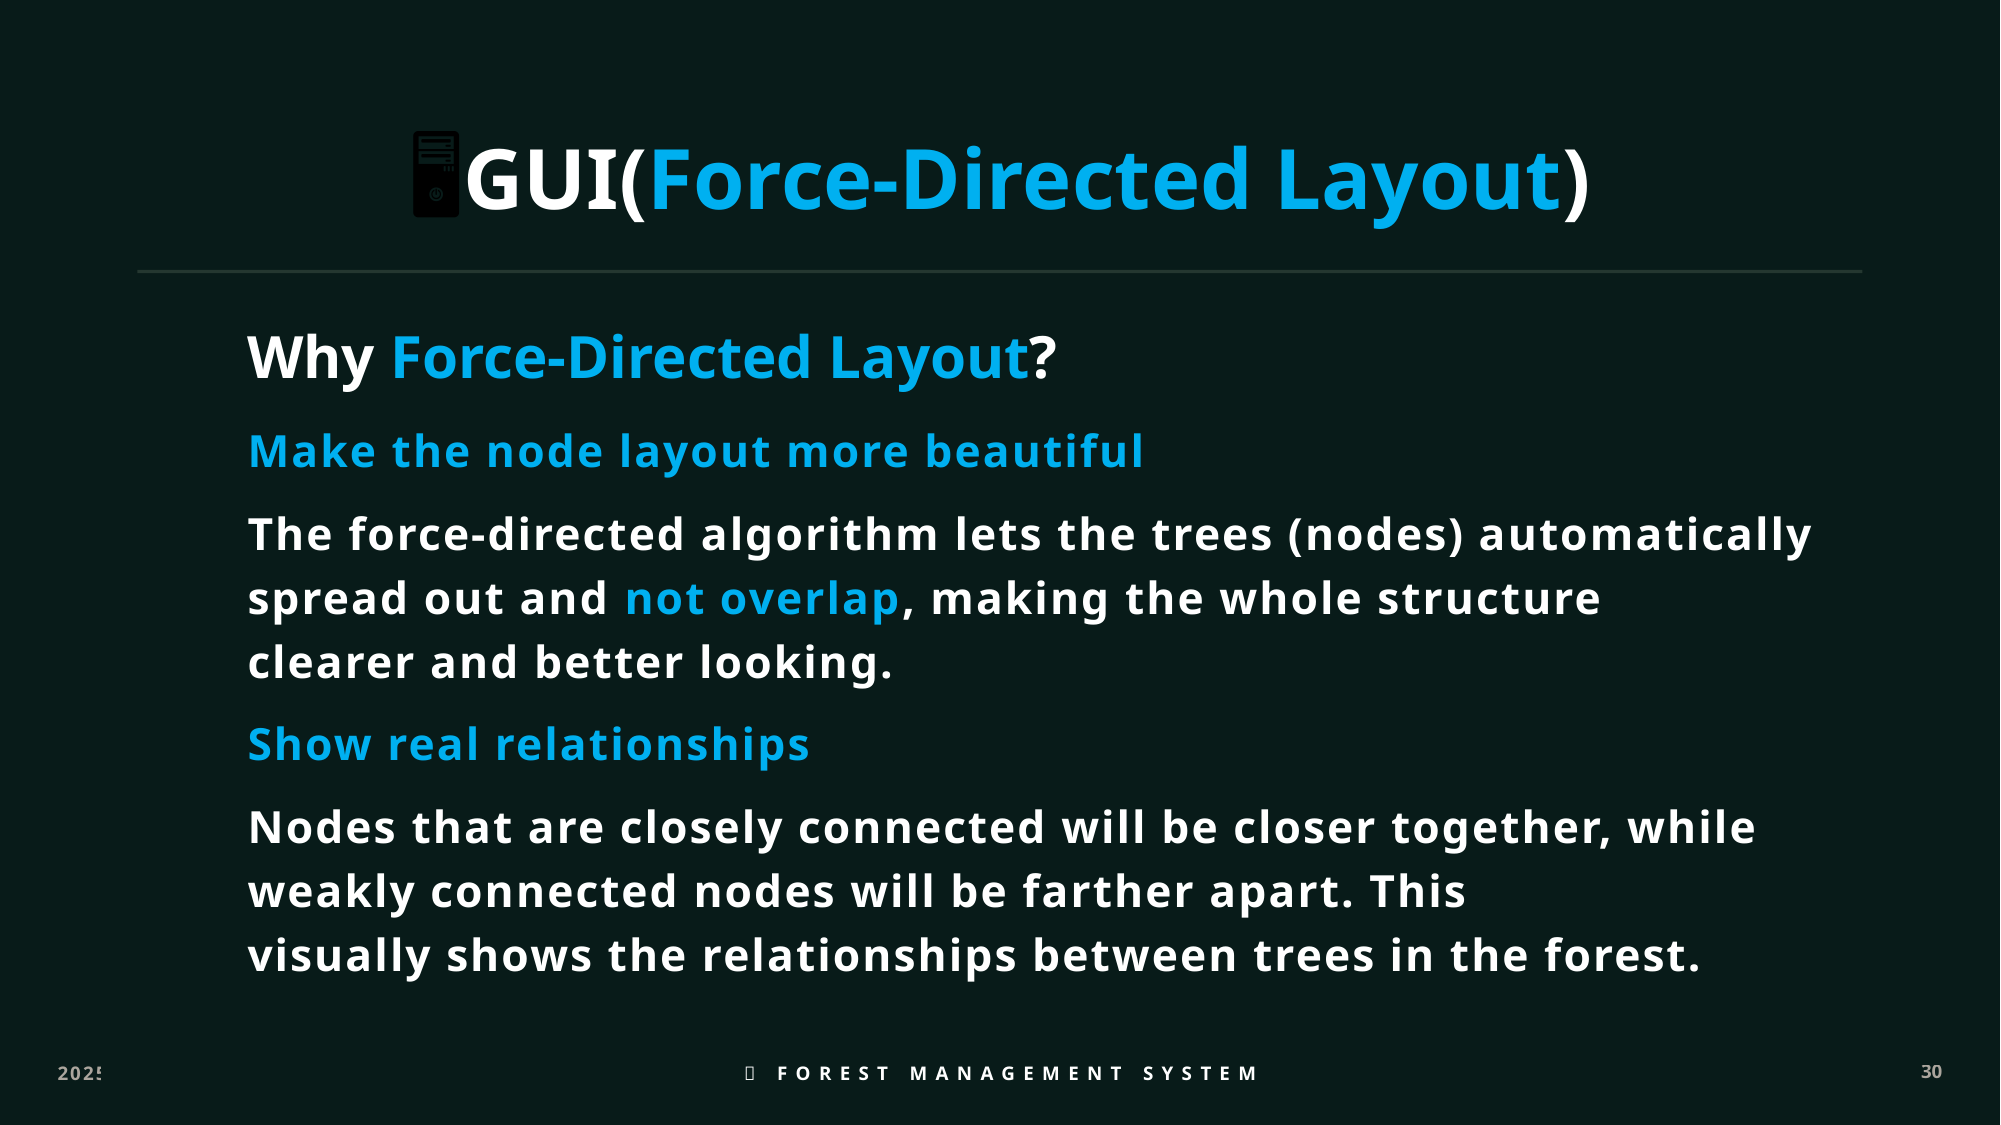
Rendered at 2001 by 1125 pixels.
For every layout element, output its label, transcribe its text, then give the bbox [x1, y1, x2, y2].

text_box Why Force-Directed Layout? [232, 312, 1783, 398]
footer 🌲 Forest Management System [587, 1042, 1413, 1103]
slide_number 30 [1725, 1042, 1958, 1103]
title 🖥️GUI(Force-Directed Layout) [137, 108, 1863, 244]
slide_number 2025 [42, 1042, 587, 1103]
list Make the node layout more beautiful The force-directed algorithm lets the trees (nodes) automatically spread out and not overlap, making the whole structure clearer and better looking. Show real relationships Nodes that are closely connected will be closer together, while weakly connected nodes will be farther apart. This visually shows the relationships between trees in the forest. [232, 405, 1935, 990]
